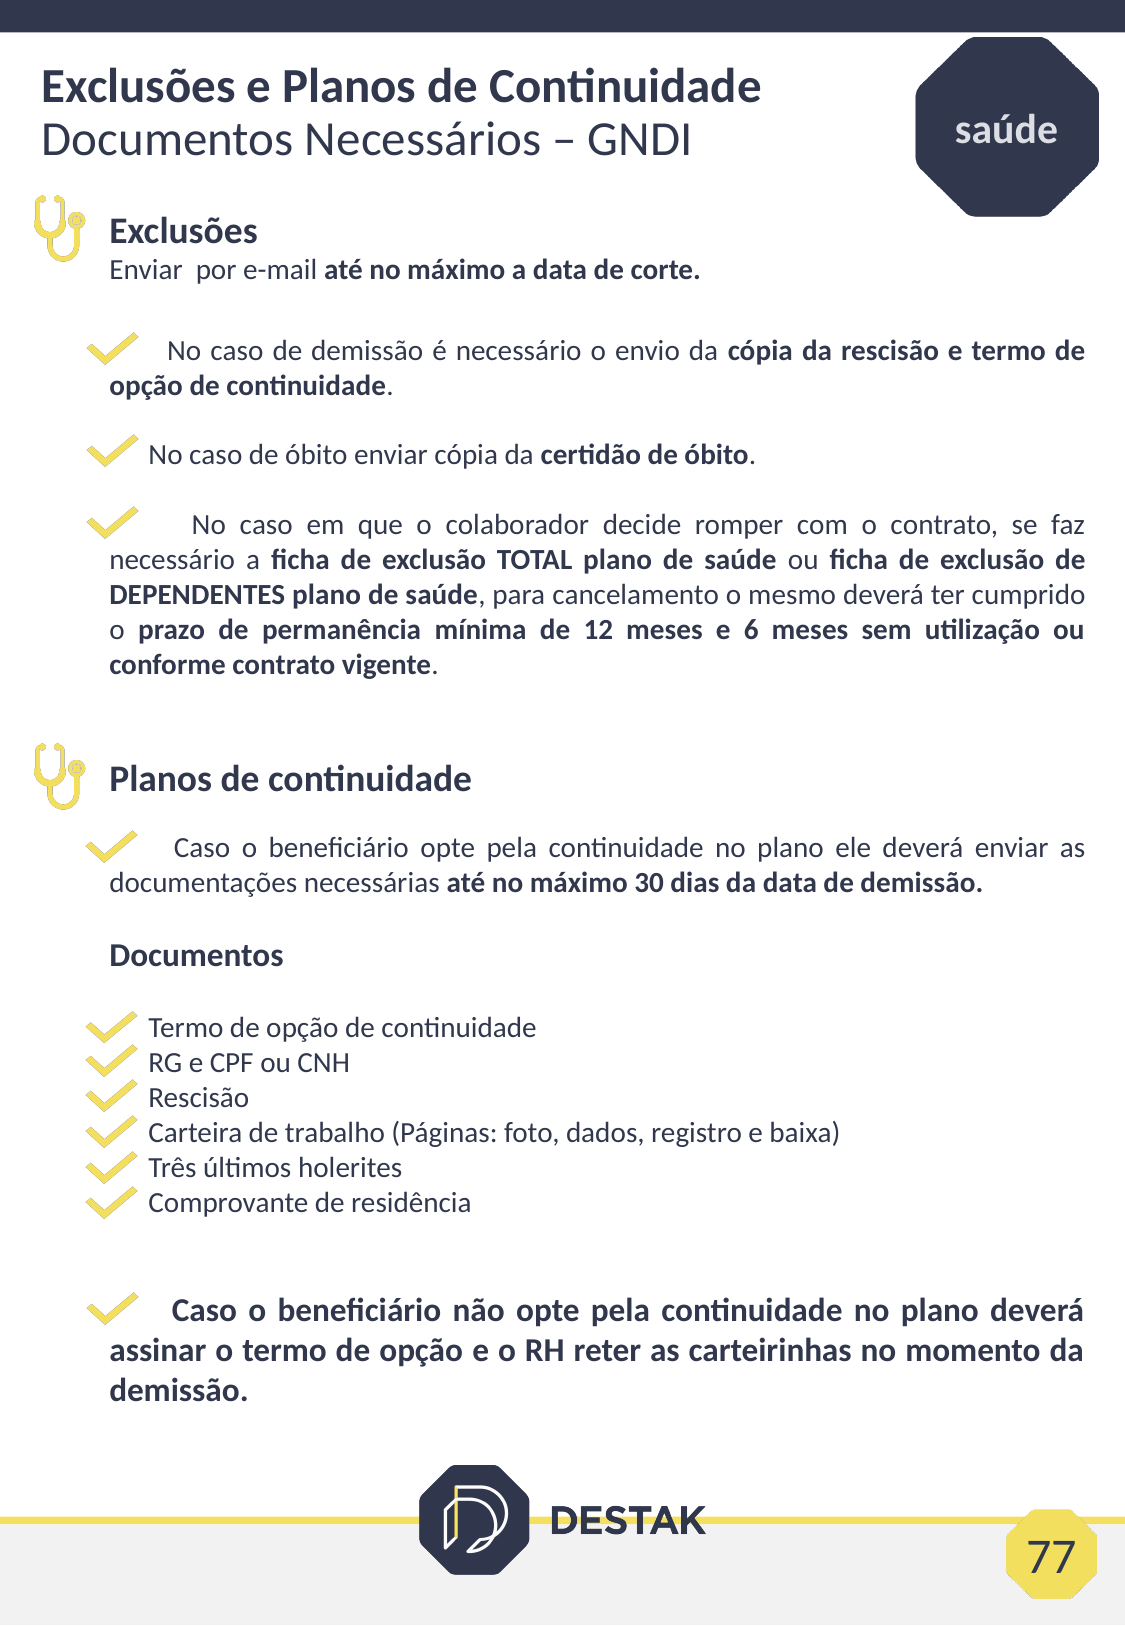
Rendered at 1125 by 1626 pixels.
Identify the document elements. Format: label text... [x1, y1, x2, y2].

picture [1006, 1509, 1097, 1599]
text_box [23, 740, 1102, 1423]
picture [419, 1465, 706, 1575]
text_box Exclusões e Planos de Continuidade Documentos Necessários – GNDI [26, 51, 862, 175]
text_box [914, 37, 1099, 217]
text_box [23, 192, 1102, 694]
